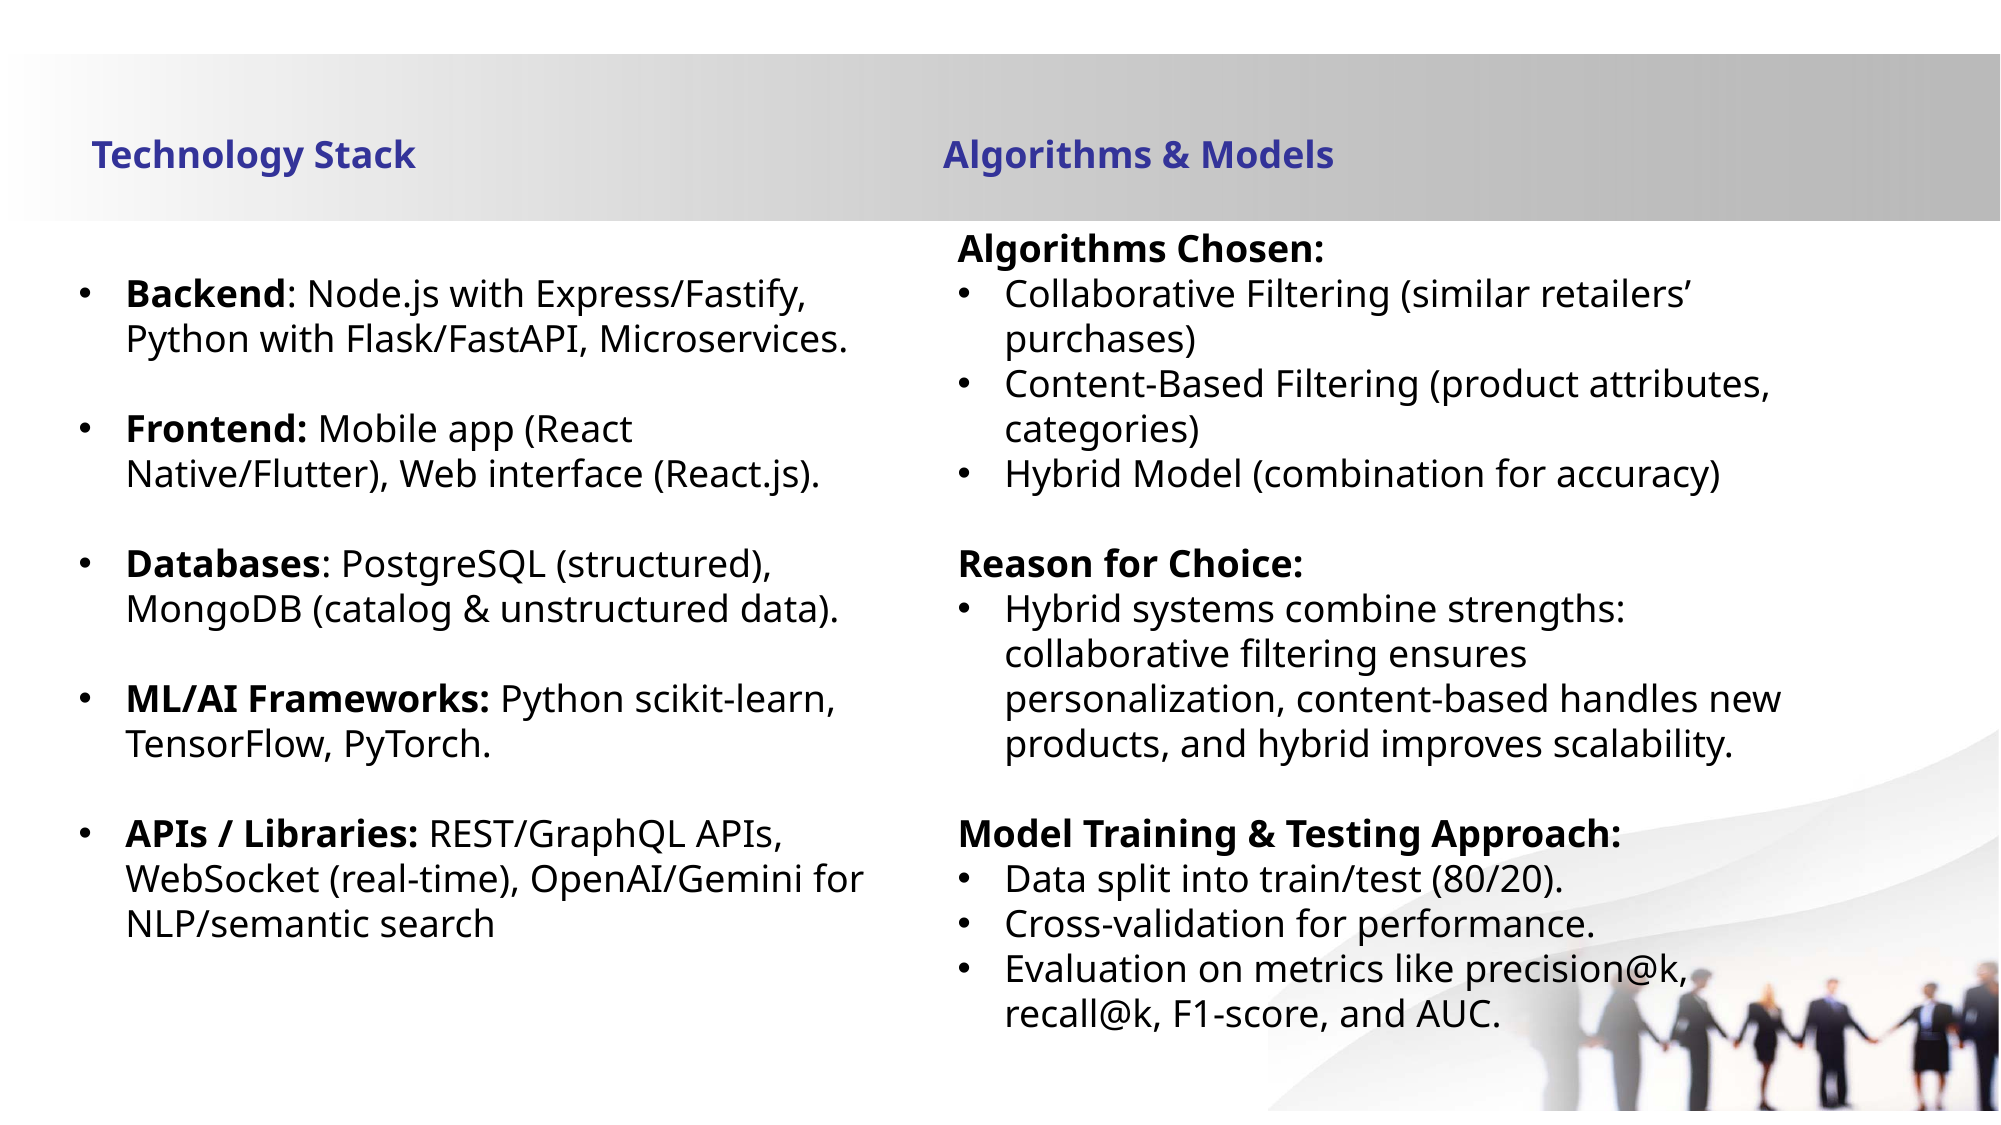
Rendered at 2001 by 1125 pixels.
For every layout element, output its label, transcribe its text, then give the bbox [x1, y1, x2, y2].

text_box Technology Stack [76, 123, 744, 229]
text_box Algorithms & Models [918, 123, 1771, 184]
text_box Algorithms Chosen: Collaborative Filtering (similar retailers’ purchases) Content-Based Filtering (product attributes, categories) Hybrid Model (combination for accuracy) Reason for Choice: Hybrid systems combine strengths: collaborative filtering ensures personalization, content-based handles new products, and hybrid improves scalability. Model Training & Testing Approach: Data split into train/test (80/20). Cross-validation for performance. Evaluation on metrics like precision@k, recall@k, F1-score, and AUC. [942, 217, 1820, 1017]
picture [1268, 728, 1999, 1111]
text_box Backend: Node.js with Express/Fastify, Python with Flask/FastAPI, Microservices. Frontend: Mobile app (React Native/Flutter), Web interface (React.js). Databases: PostgreSQL (structured), MongoDB (catalog & unstructured data). ML/AI Frameworks: Python scikit-learn, TensorFlow, PyTorch. APIs / Libraries: REST/GraphQL APIs, WebSocket (real-time), OpenAI/Gemini for NLP/semantic search [63, 218, 905, 1039]
